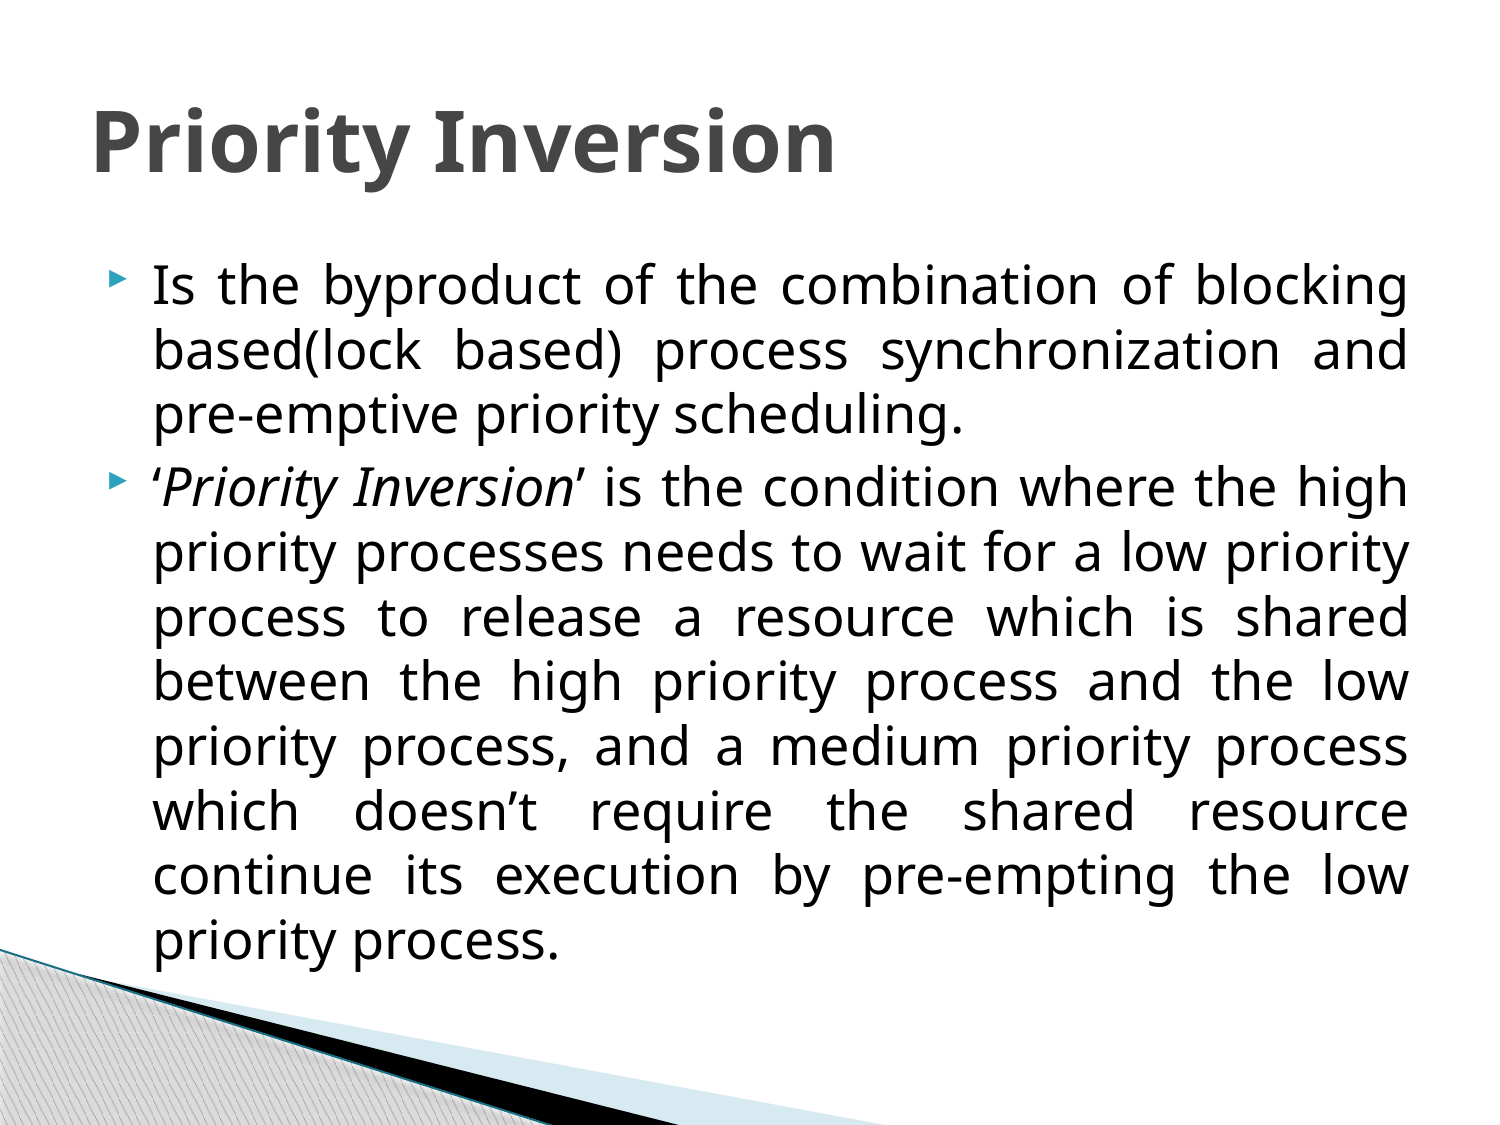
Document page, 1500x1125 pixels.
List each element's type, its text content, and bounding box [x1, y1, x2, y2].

title Priority Inversion [75, 45, 1425, 233]
list Is the byproduct of the combination of blocking based(lock based) process synchronization and pre-emptive priority scheduling. ‘Priority Inversion’ is the condition where the high priority processes needs to wait for a low priority process to release a resource which is shared between the high priority process and the low priority process, and a medium priority process which doesn’t require the shared resource continue its execution by pre-empting the low priority process. [75, 243, 1425, 986]
